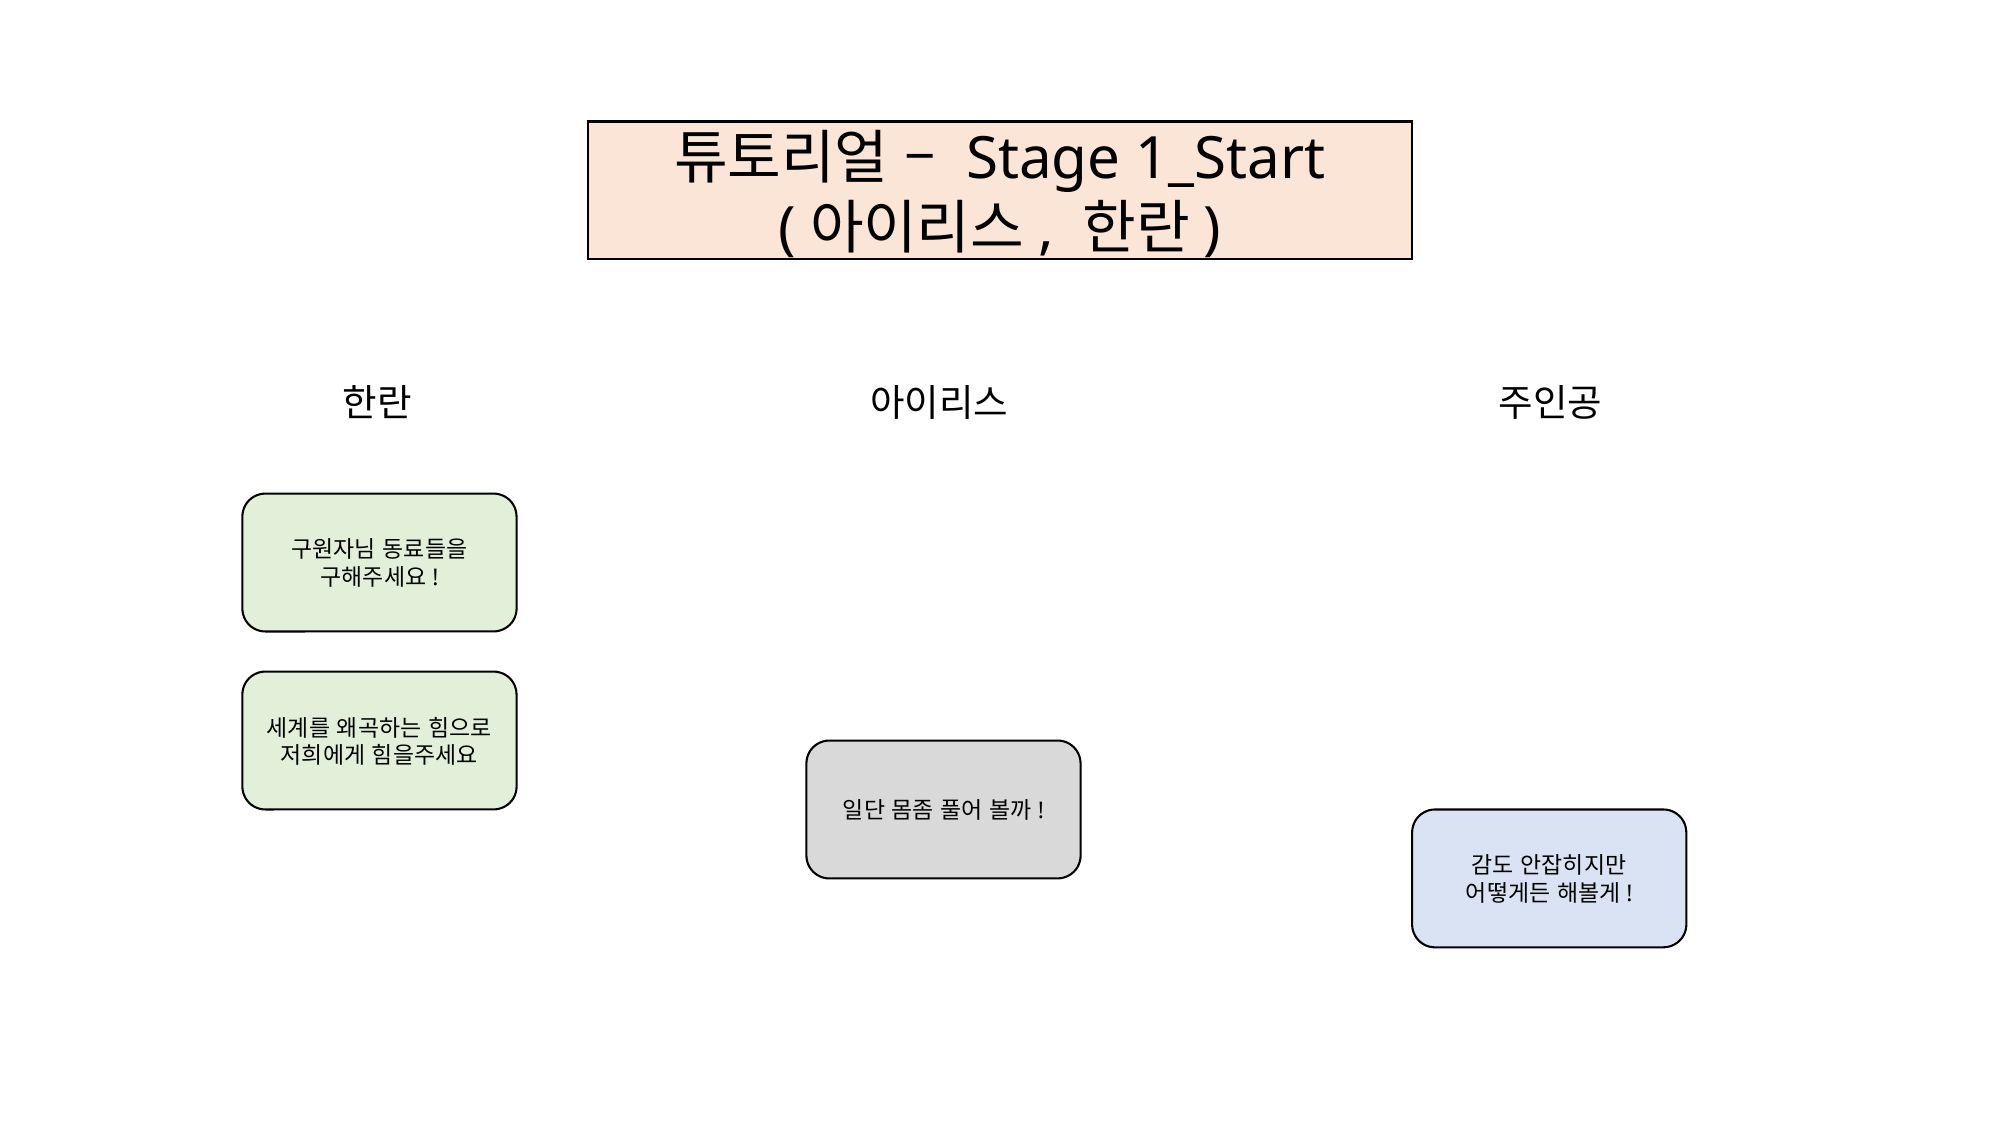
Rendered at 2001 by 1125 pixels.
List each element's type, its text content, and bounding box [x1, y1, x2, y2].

text_box 구원자님 동료들을 구해주세요! [241, 492, 518, 633]
text_box 튜토리얼 – Stage 1_Start (아이리스, 한란) [587, 120, 1413, 260]
text_box 한란 [327, 371, 619, 432]
text_box 세계를 왜곡하는 힘으로 저희에게 힘을주세요 [241, 670, 518, 811]
text_box 일단 몸좀 풀어 볼까! [805, 739, 1082, 880]
text_box 아이리스 [855, 371, 1147, 432]
text_box 감도 안잡히지만 어떻게든 해볼게! [1411, 808, 1688, 949]
text_box 주인공 [1484, 371, 1775, 432]
